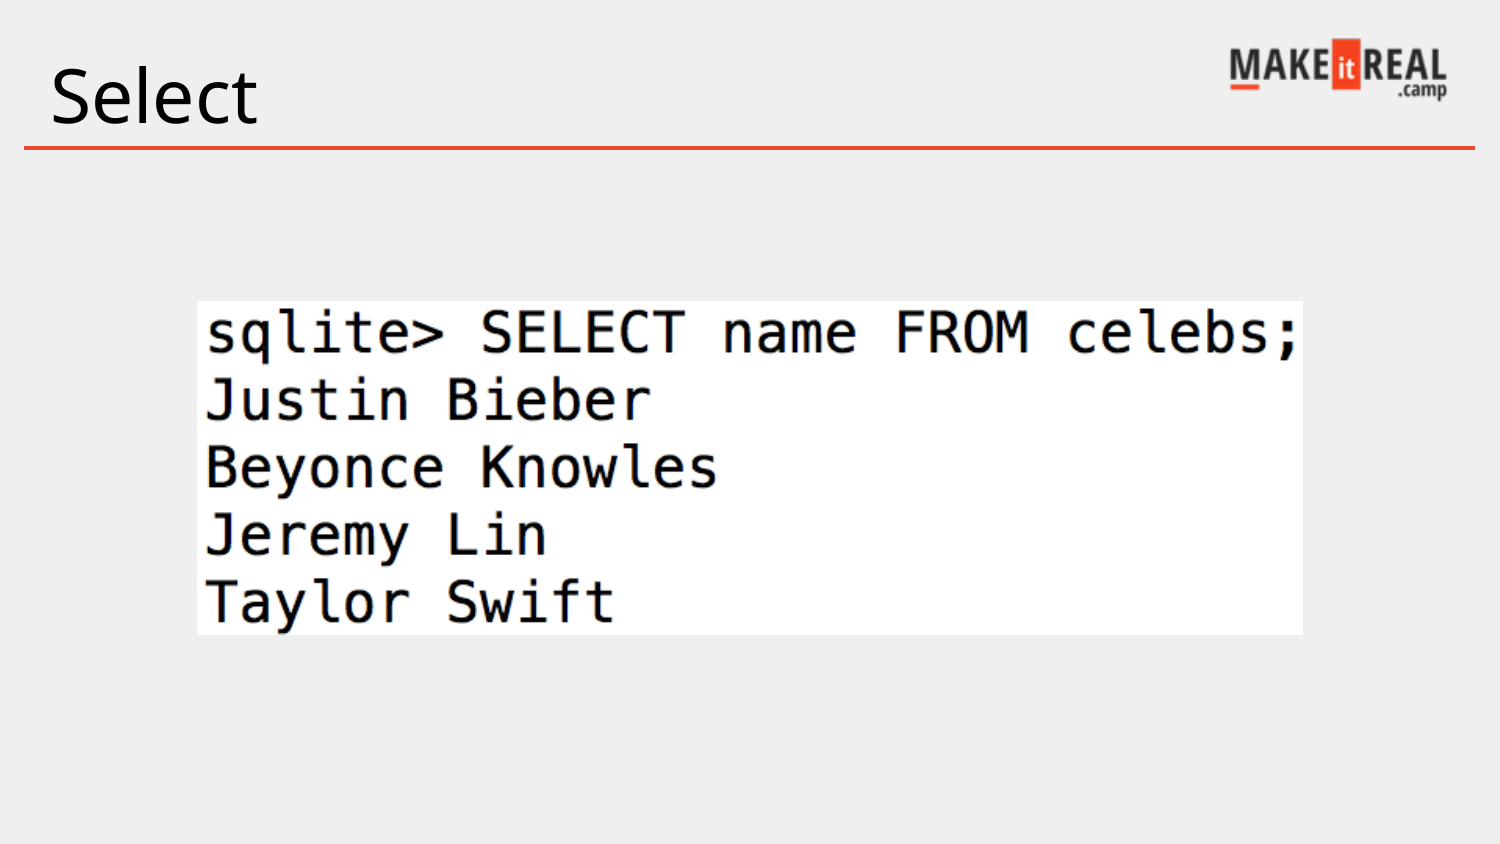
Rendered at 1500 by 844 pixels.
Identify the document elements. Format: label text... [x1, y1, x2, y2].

text_box Select [35, 33, 1205, 137]
picture [197, 301, 1303, 635]
picture [24, 146, 1476, 151]
picture [1202, 15, 1476, 126]
